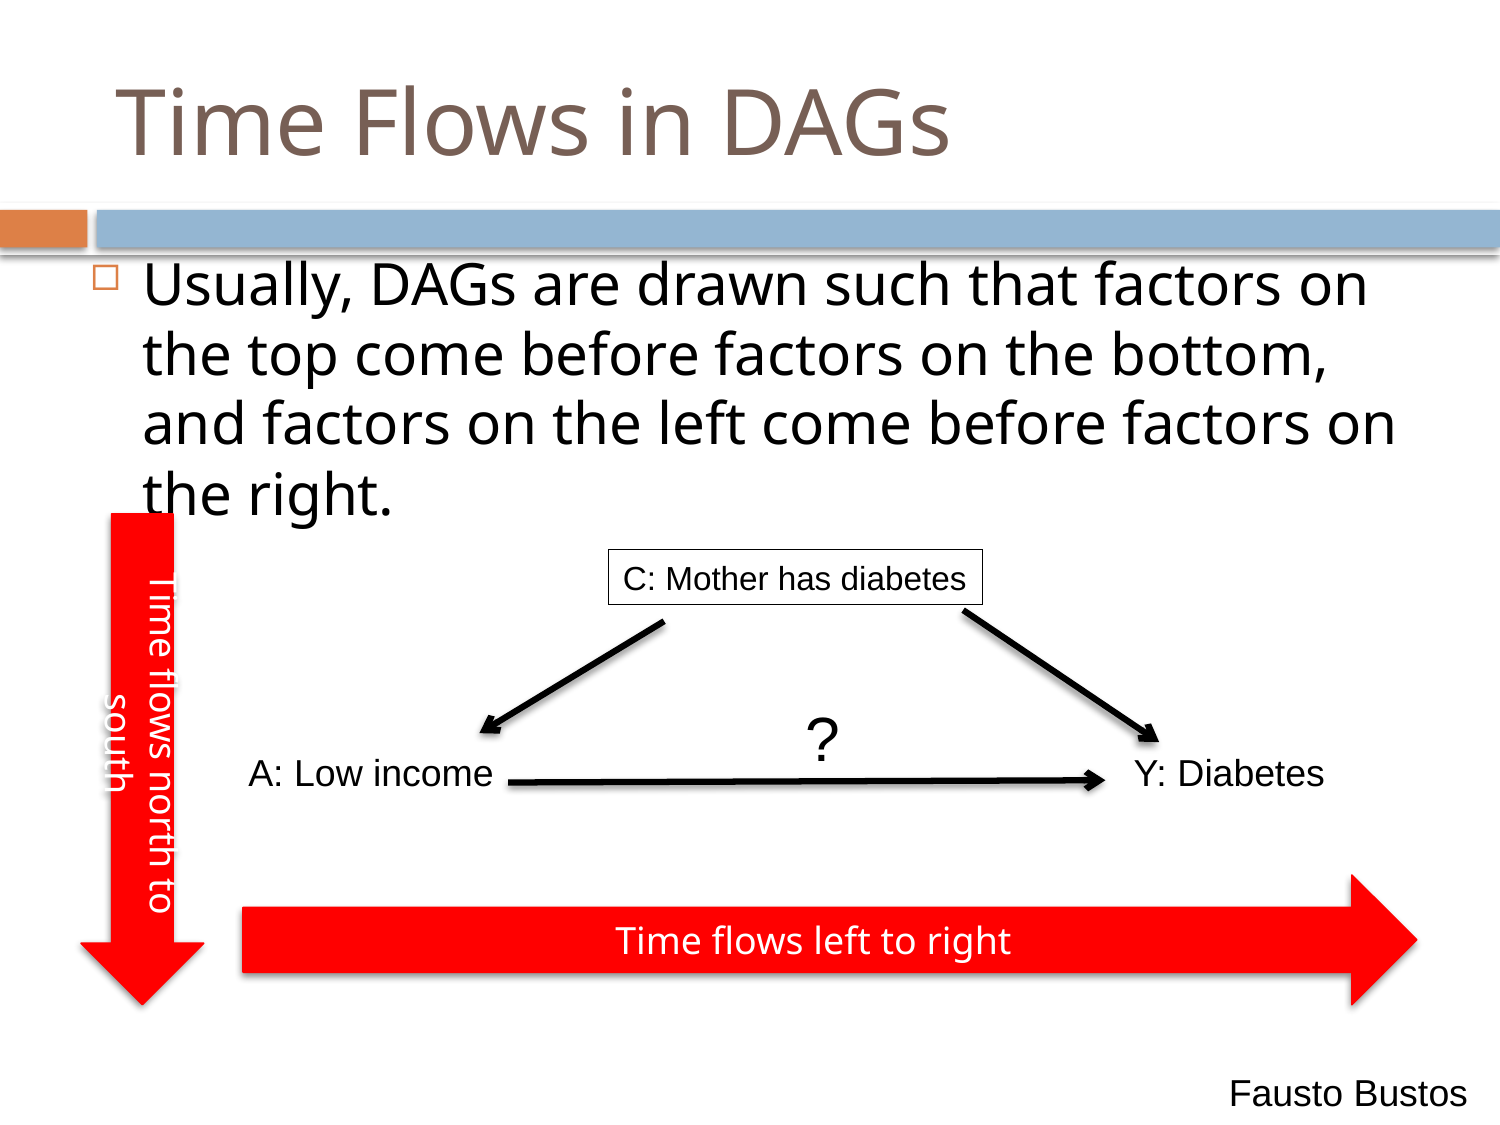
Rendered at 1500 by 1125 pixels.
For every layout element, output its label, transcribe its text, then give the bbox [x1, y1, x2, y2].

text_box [80, 513, 1417, 1005]
text_box Fausto Bustos [1213, 1061, 1484, 1122]
list Usually, DAGs are drawn such that factors on the top come before factors on the bottom, and factors on the left come before factors on the right. [75, 239, 1425, 1087]
title Time Flows in DAGs [100, 37, 1438, 200]
